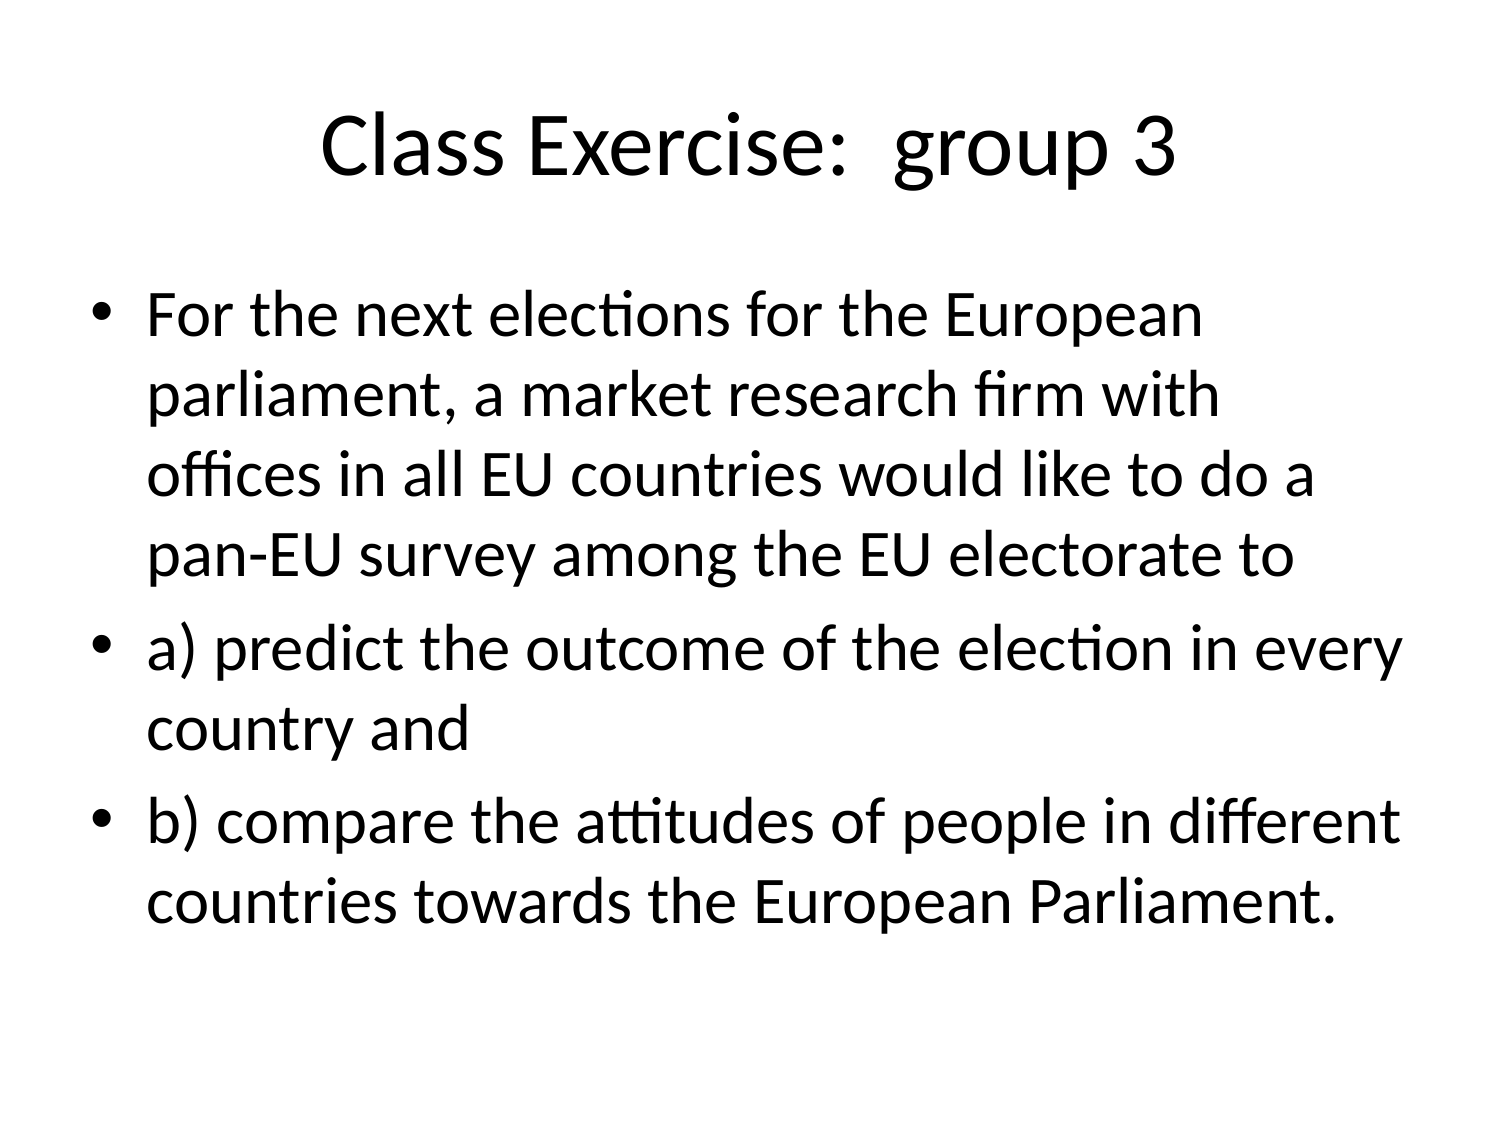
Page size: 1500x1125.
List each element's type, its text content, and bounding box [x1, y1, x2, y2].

list For the next elections for the European parliament, a market research firm with offices in all EU countries would like to do a pan-EU survey among the EU electorate to a) predict the outcome of the election in every country and b) compare the attitudes of people in different countries towards the European Parliament. [75, 262, 1425, 1005]
title Class Exercise: group 3 [75, 45, 1425, 233]
